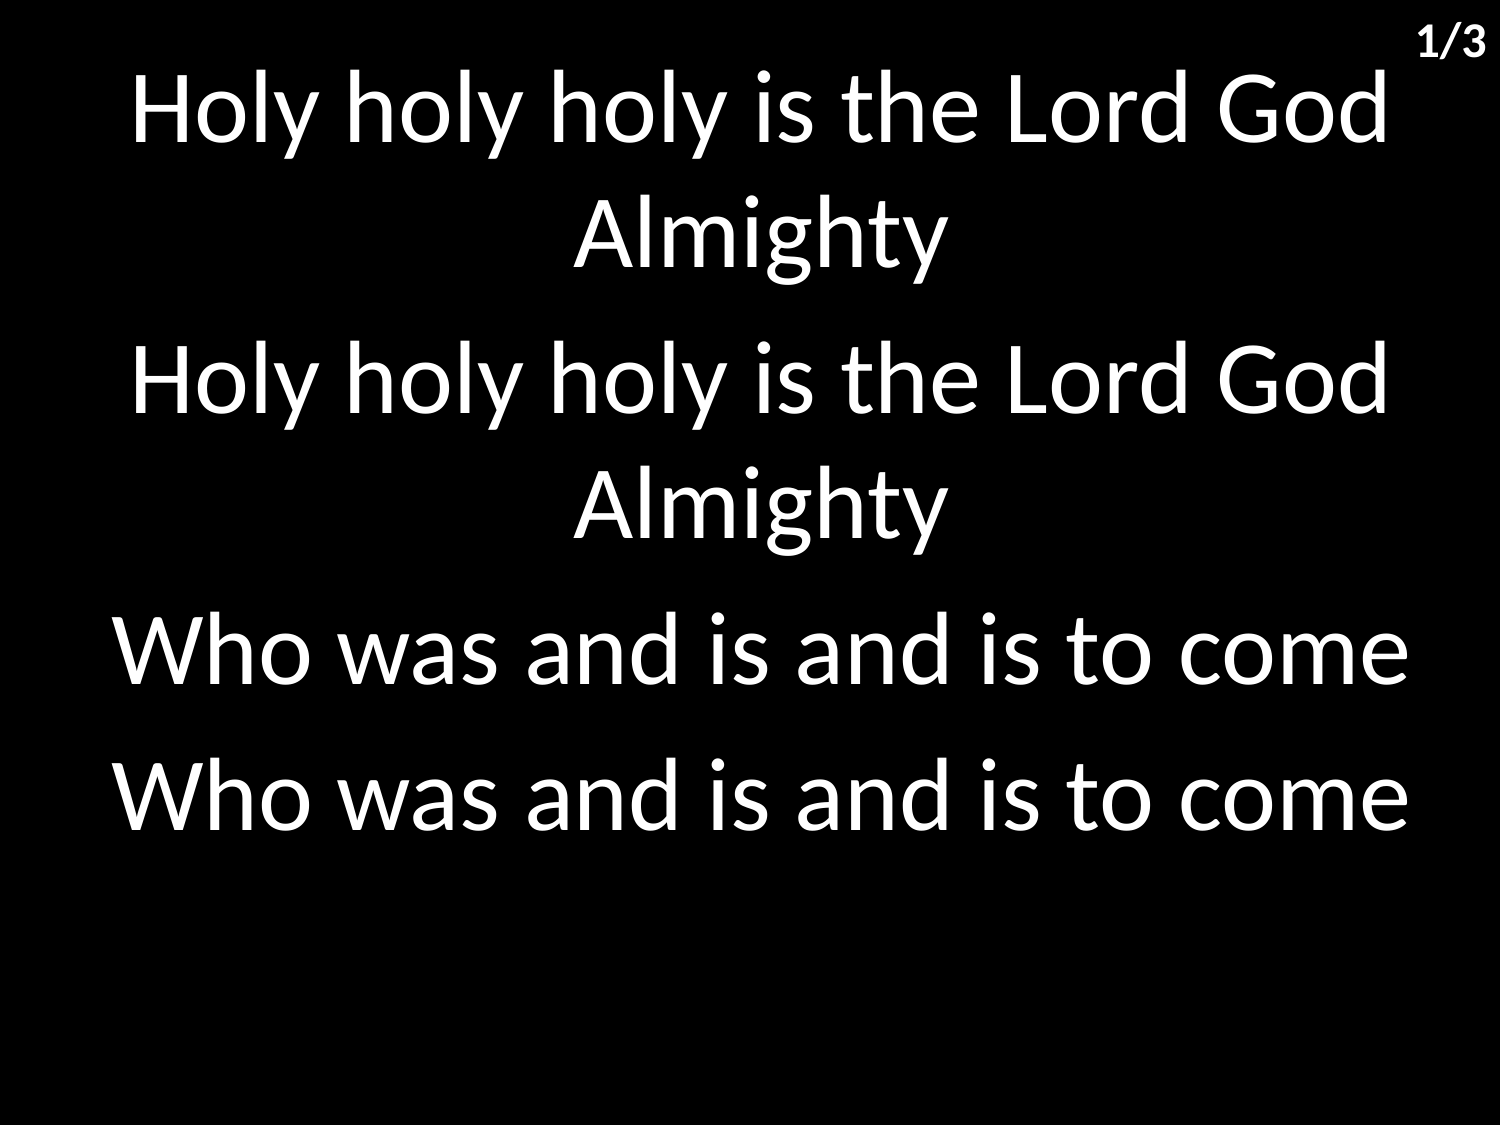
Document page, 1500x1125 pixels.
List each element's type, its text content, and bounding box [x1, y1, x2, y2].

text_box 1/3 [1399, 0, 1500, 75]
subtitle Holy holy holy is the Lord God Almighty Holy holy holy is the Lord God Almighty Who was and is and is to come Who was and is and is to come [53, 30, 1471, 1094]
